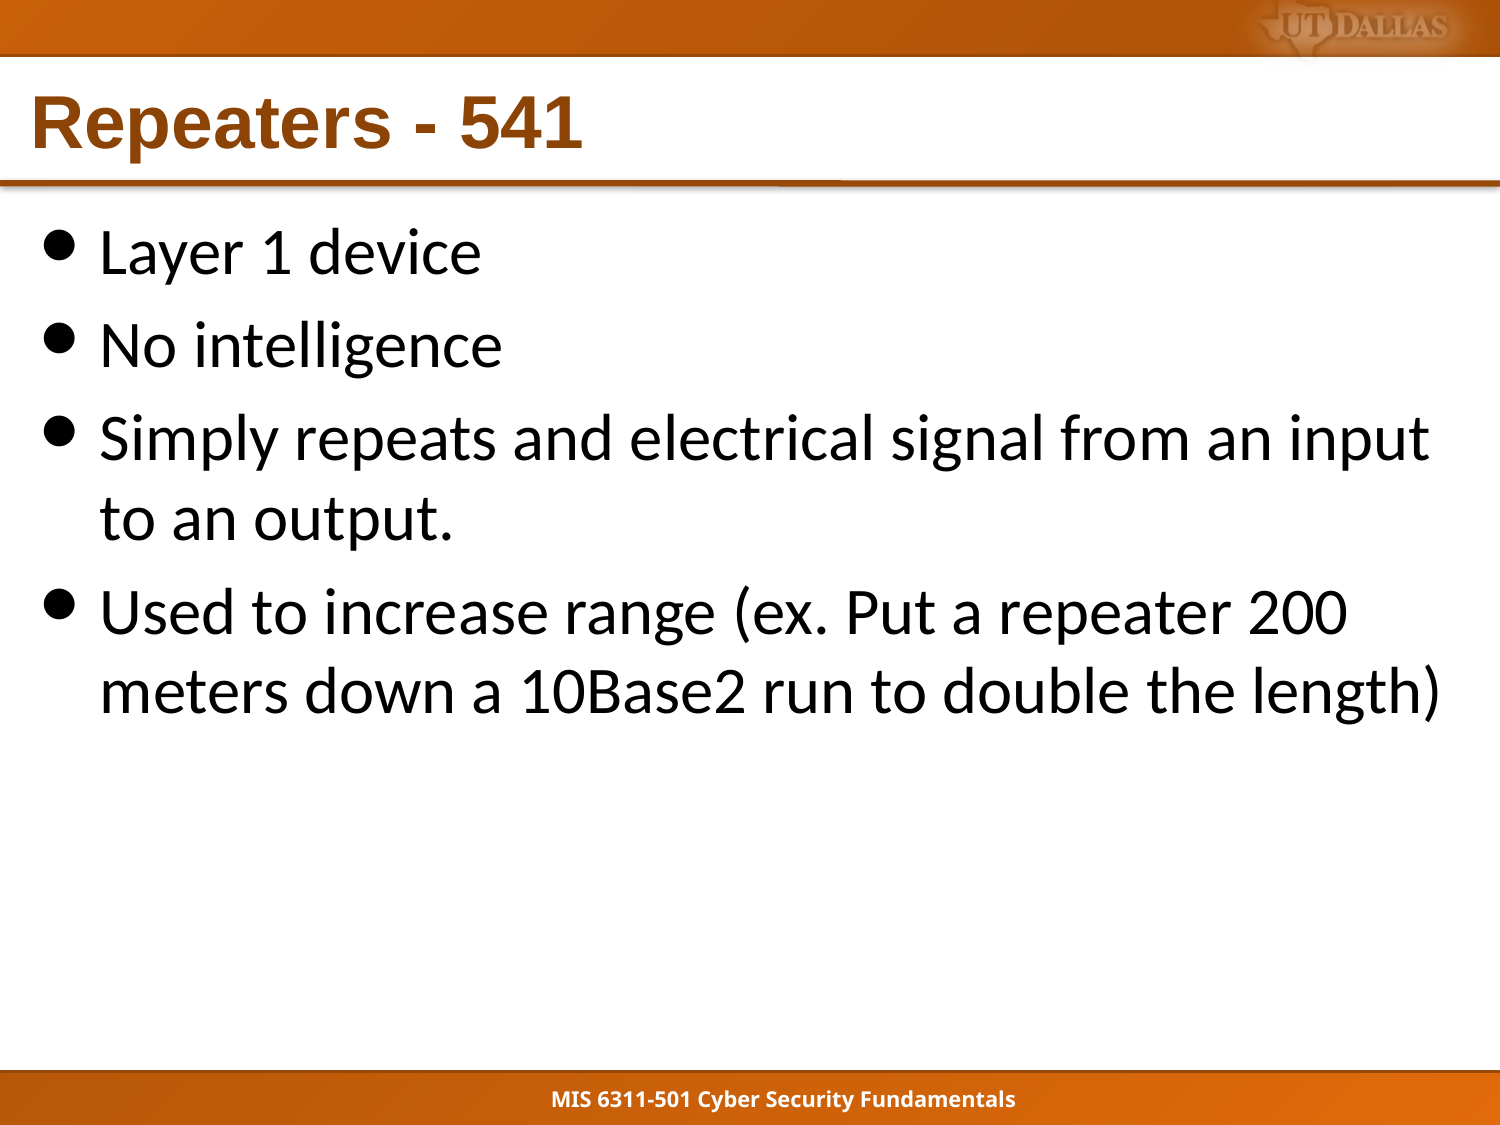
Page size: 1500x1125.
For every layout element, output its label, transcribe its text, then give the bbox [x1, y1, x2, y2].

picture [1218, 0, 1500, 62]
list Layer 1 device No intelligence Simply repeats and electrical signal from an input to an output. Used to increase range (ex. Put a repeater 200 meters down a 10Base2 run to double the length) [24, 199, 1500, 1077]
title Repeaters - 541 [0, 62, 1500, 176]
